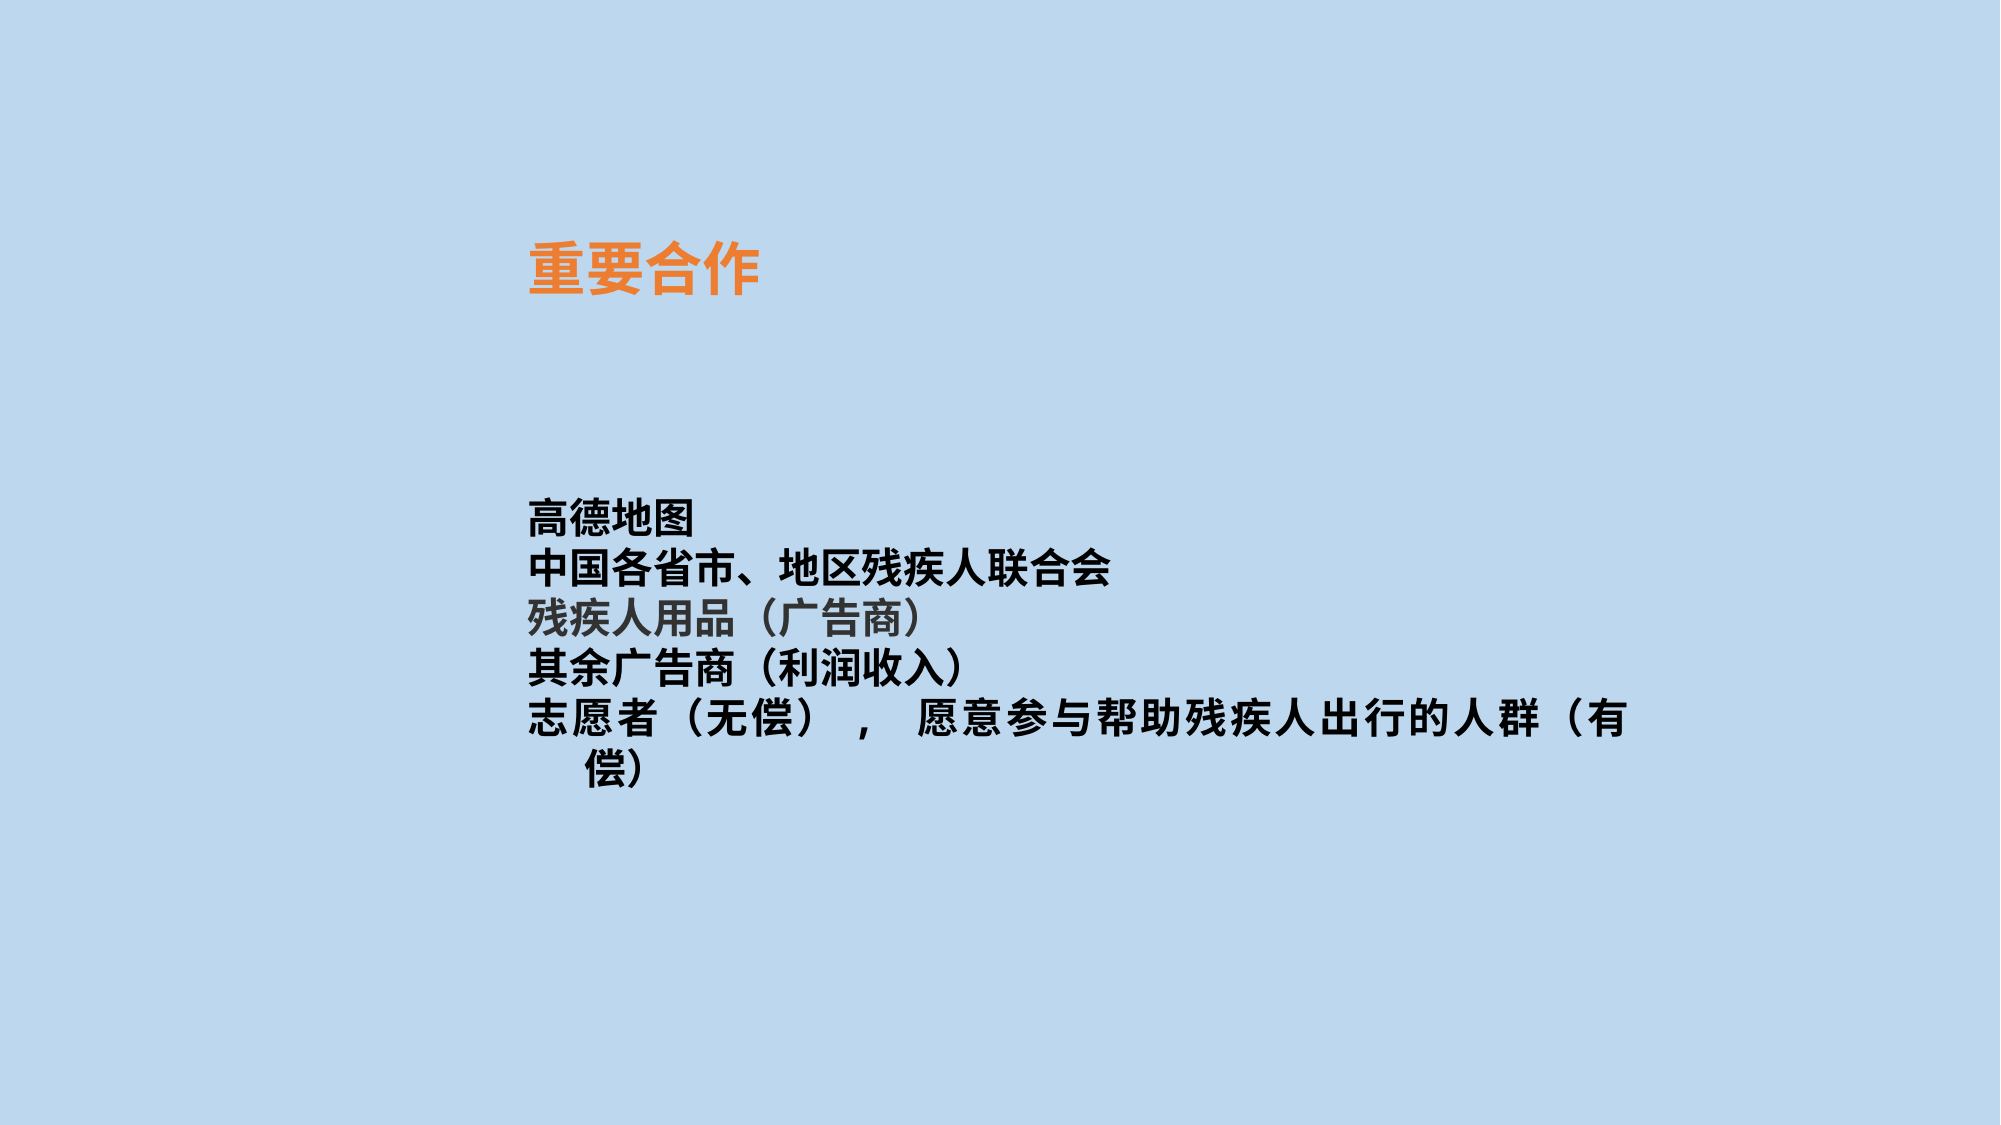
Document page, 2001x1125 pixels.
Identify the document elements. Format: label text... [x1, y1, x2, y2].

text_box 重要合作 高德地图 中国各省市、地区残疾人联合会 残疾人用品（广告商） 其余广告商（利润收入） 志愿者（无偿）, 愿意参与帮助残疾人出行的人群（有偿） [513, 224, 1645, 800]
